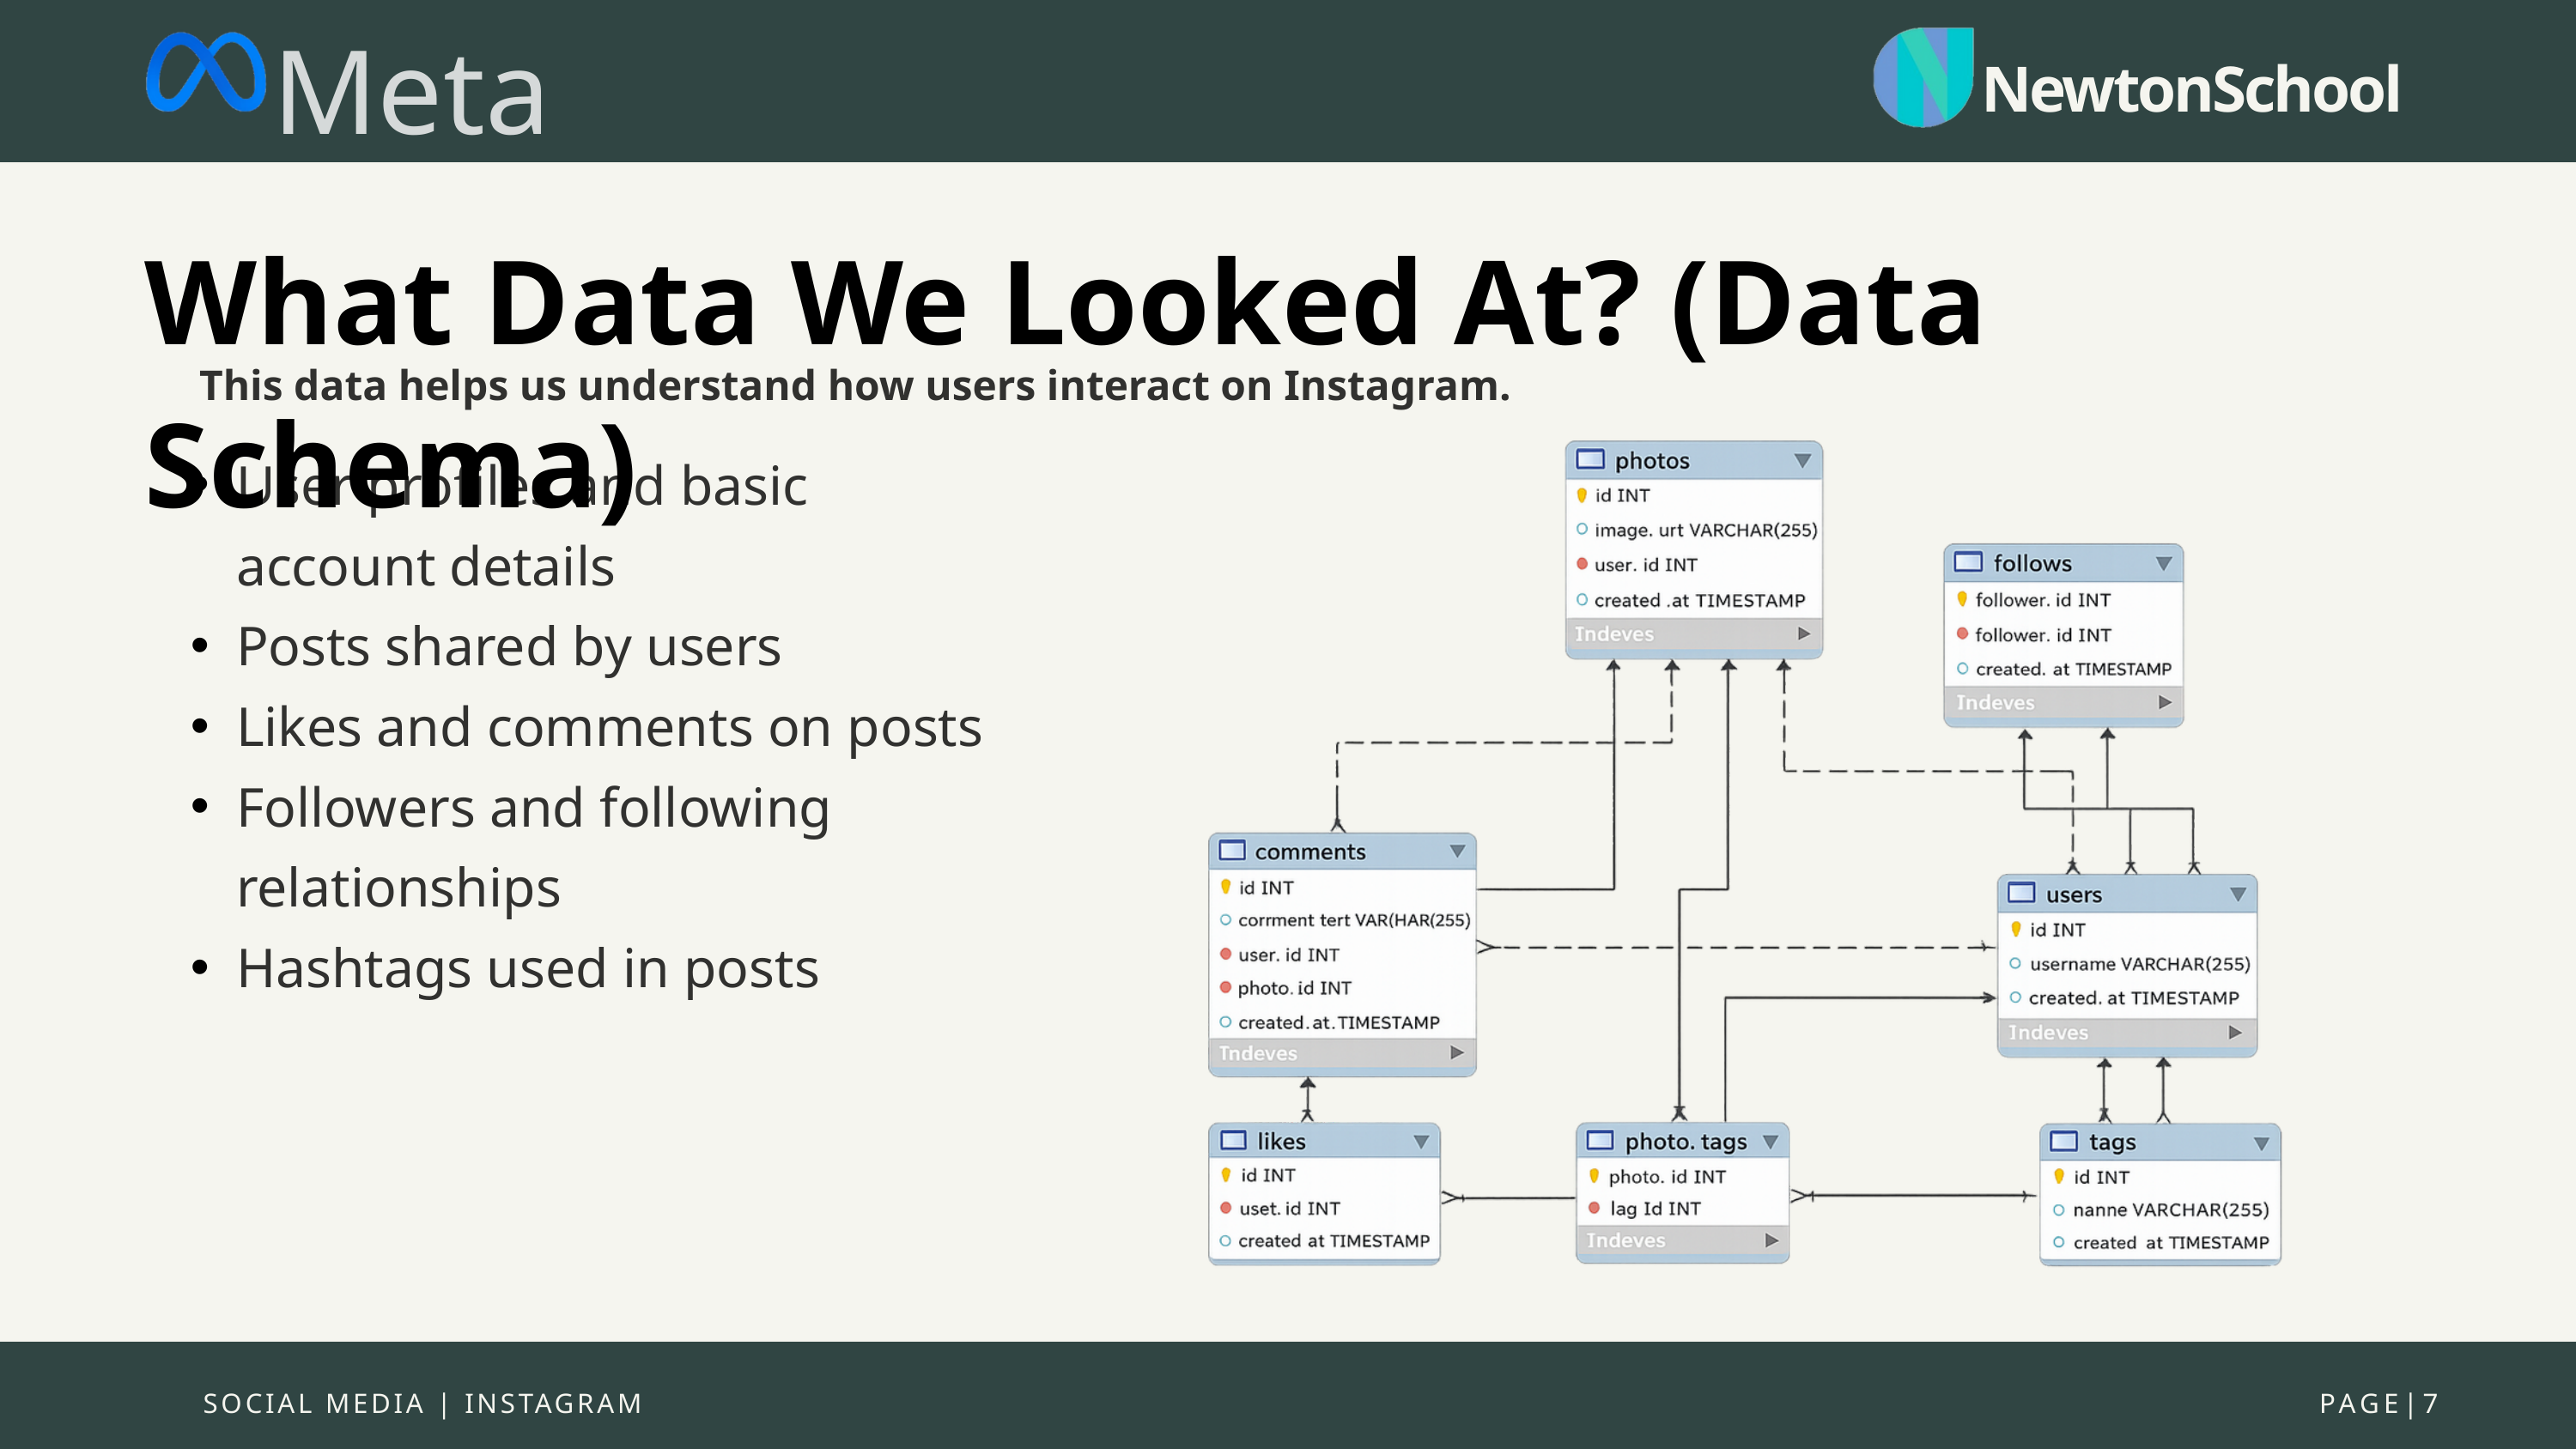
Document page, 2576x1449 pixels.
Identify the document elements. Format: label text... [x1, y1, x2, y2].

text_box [0, 1341, 2576, 1449]
text_box What Data We Looked At? (Data Schema) [144, 204, 2146, 530]
text_box [1171, 412, 2313, 1294]
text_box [0, 0, 2576, 163]
text_box This data helps us understand how users interact on Instagram. [199, 347, 1841, 409]
text_box User profiles and basic account details Posts shared by users Likes and comments on posts Followers and following relationships Hashtags used in posts [144, 530, 1020, 999]
